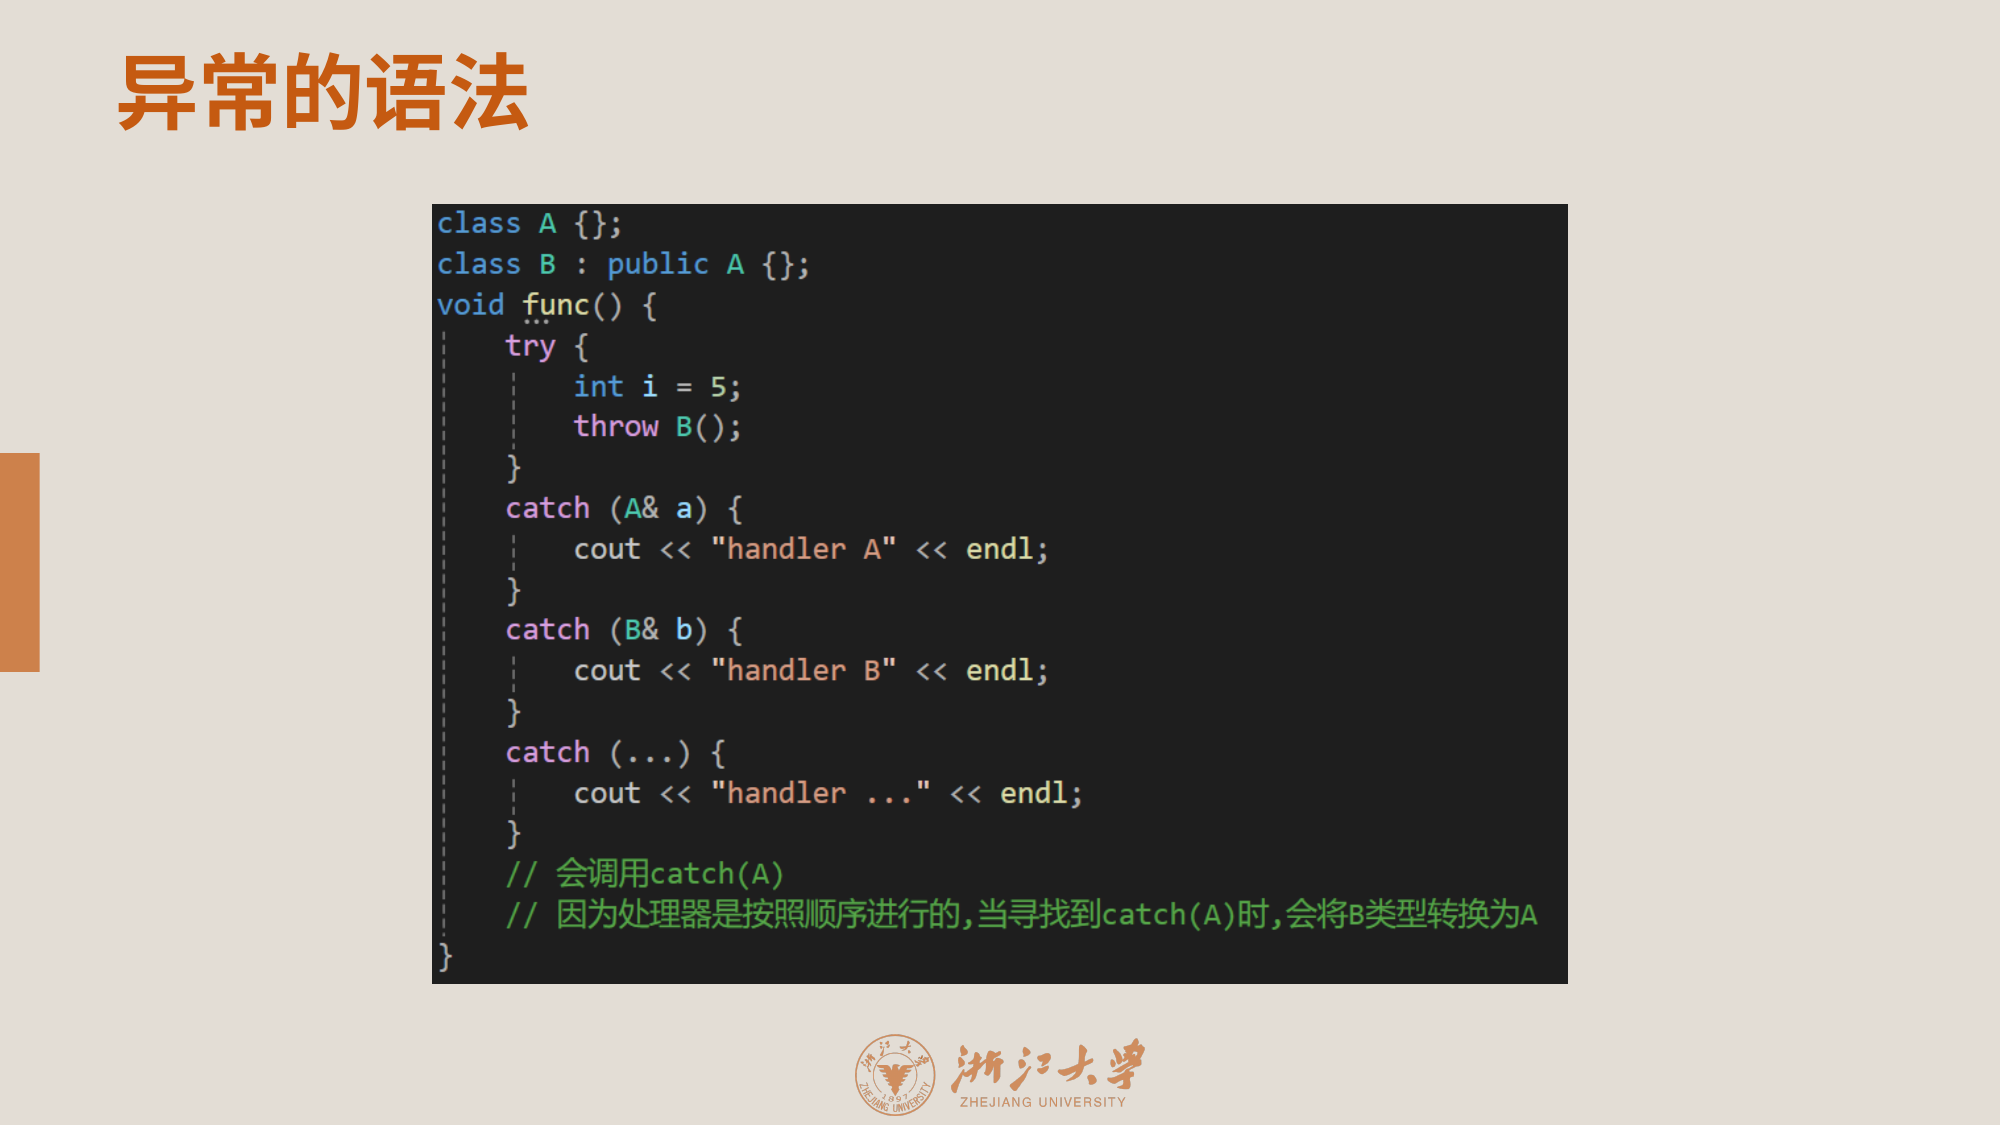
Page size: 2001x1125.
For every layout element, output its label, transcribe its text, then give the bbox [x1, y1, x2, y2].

picture [432, 204, 1568, 984]
picture [855, 1034, 1145, 1116]
text_box [0, 452, 41, 673]
text_box 异常的语法 [100, 32, 595, 148]
